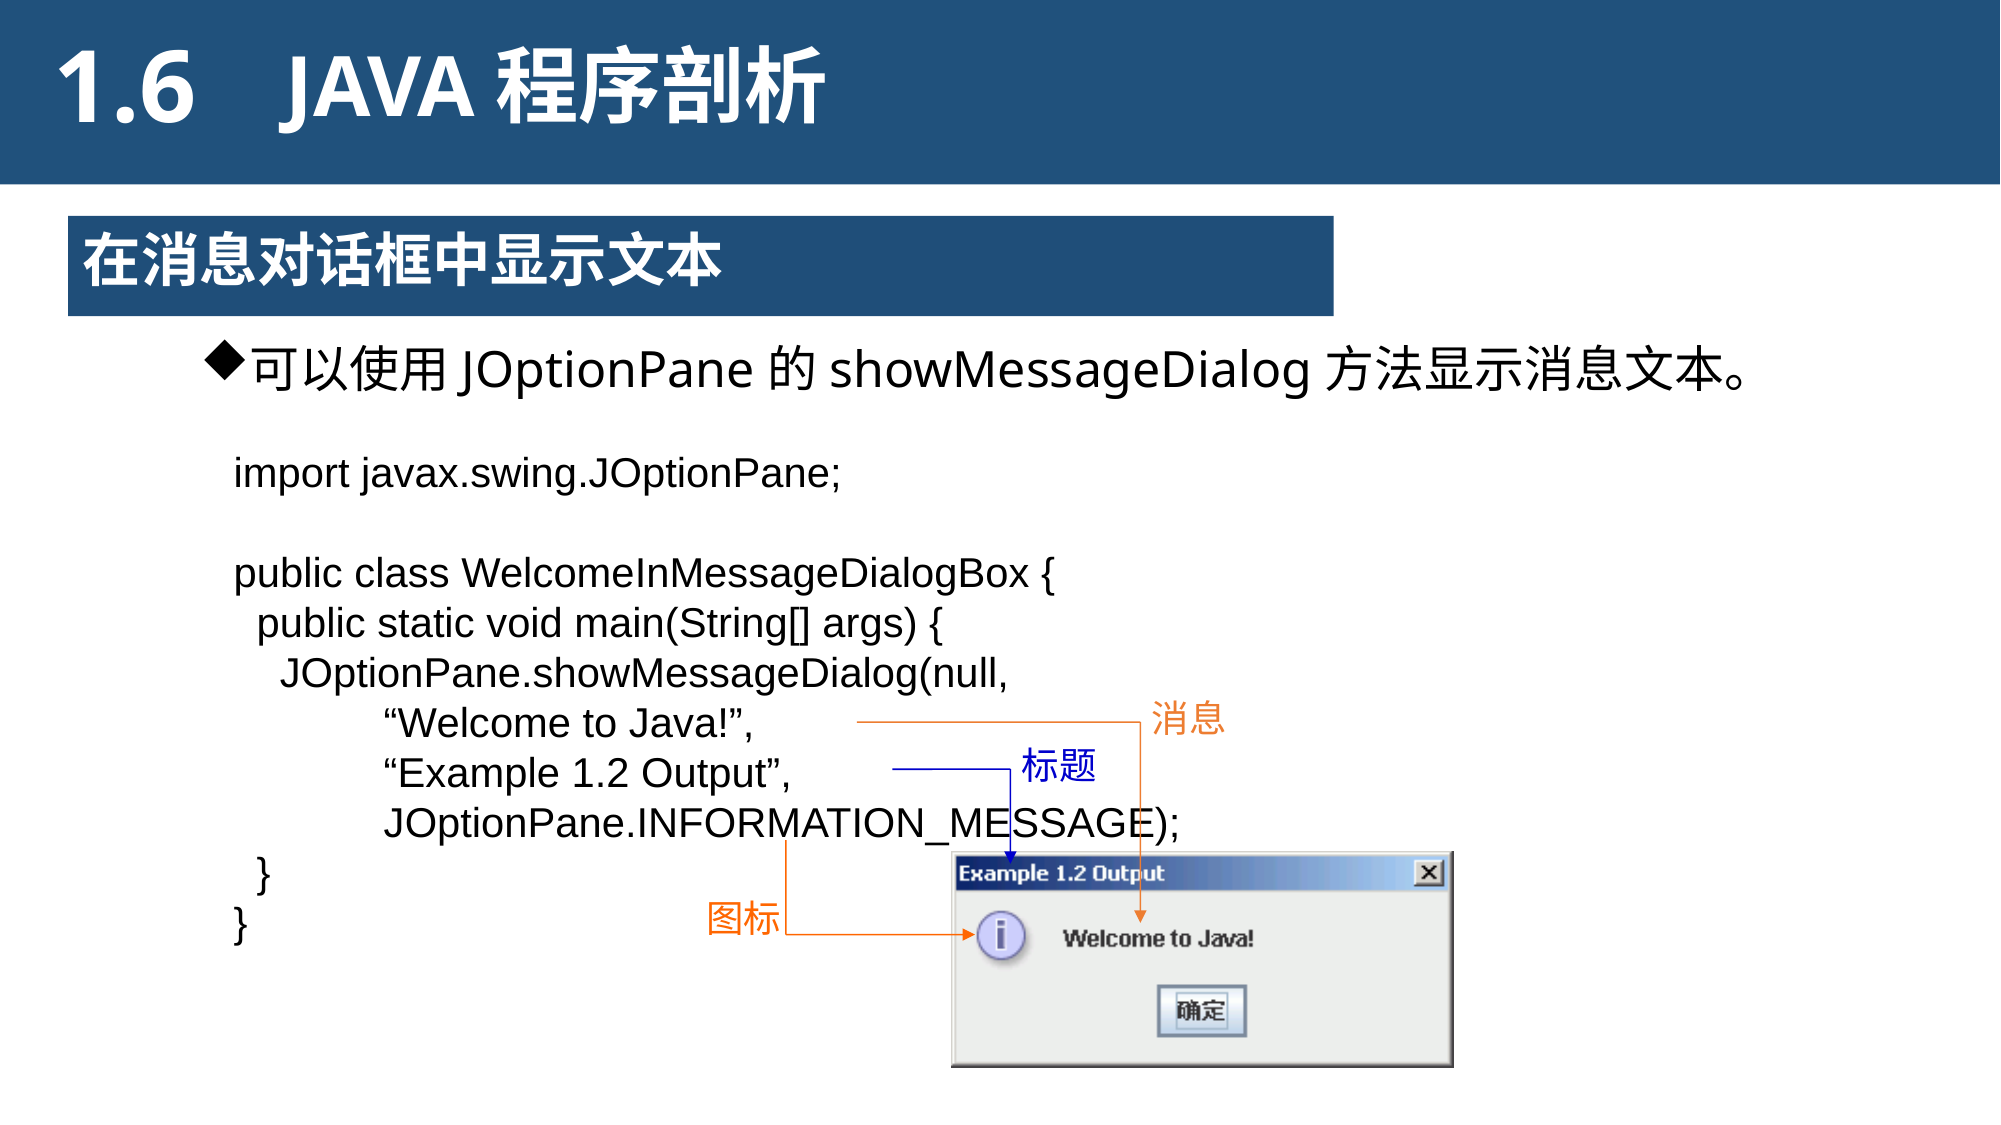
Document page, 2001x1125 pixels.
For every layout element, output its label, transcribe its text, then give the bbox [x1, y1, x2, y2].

list 1.6 [38, 28, 244, 166]
text_box 图标 [691, 887, 797, 948]
text_box import javax.swing.JOptionPane; public class WelcomeInMessageDialogBox { public static void main(String[] args) { JOptionPane.showMessageDialog(null, “Welcome to Java!”, “Example 1.2 Output”, JOptionPane.INFORMATION_MESSAGE); } } [218, 438, 1436, 954]
text_box 在消息对话框中显示文本 [68, 215, 1334, 317]
text_box 标题 [1007, 734, 1112, 795]
text_box 消息 [1137, 687, 1242, 748]
picture [951, 851, 1454, 1068]
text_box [892, 769, 1011, 864]
list JAVA程序剖析 [270, 36, 1782, 119]
text_box 可以使用JOptionPane的showMessageDialog方法显示消息文本。 [185, 317, 1788, 405]
